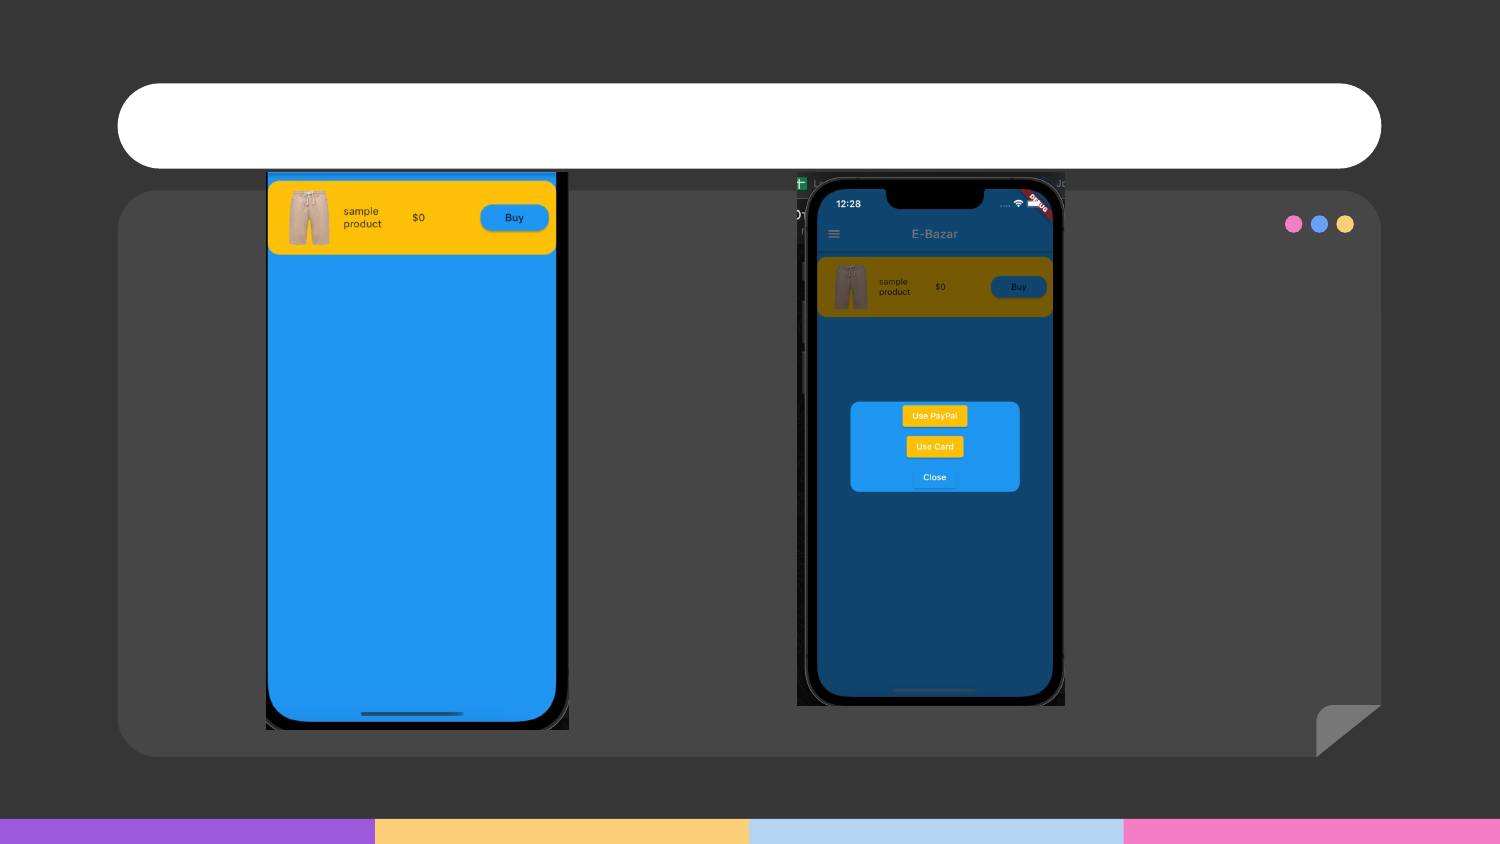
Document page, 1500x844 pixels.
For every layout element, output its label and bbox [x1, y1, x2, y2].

picture [797, 171, 1065, 707]
picture [266, 171, 570, 730]
